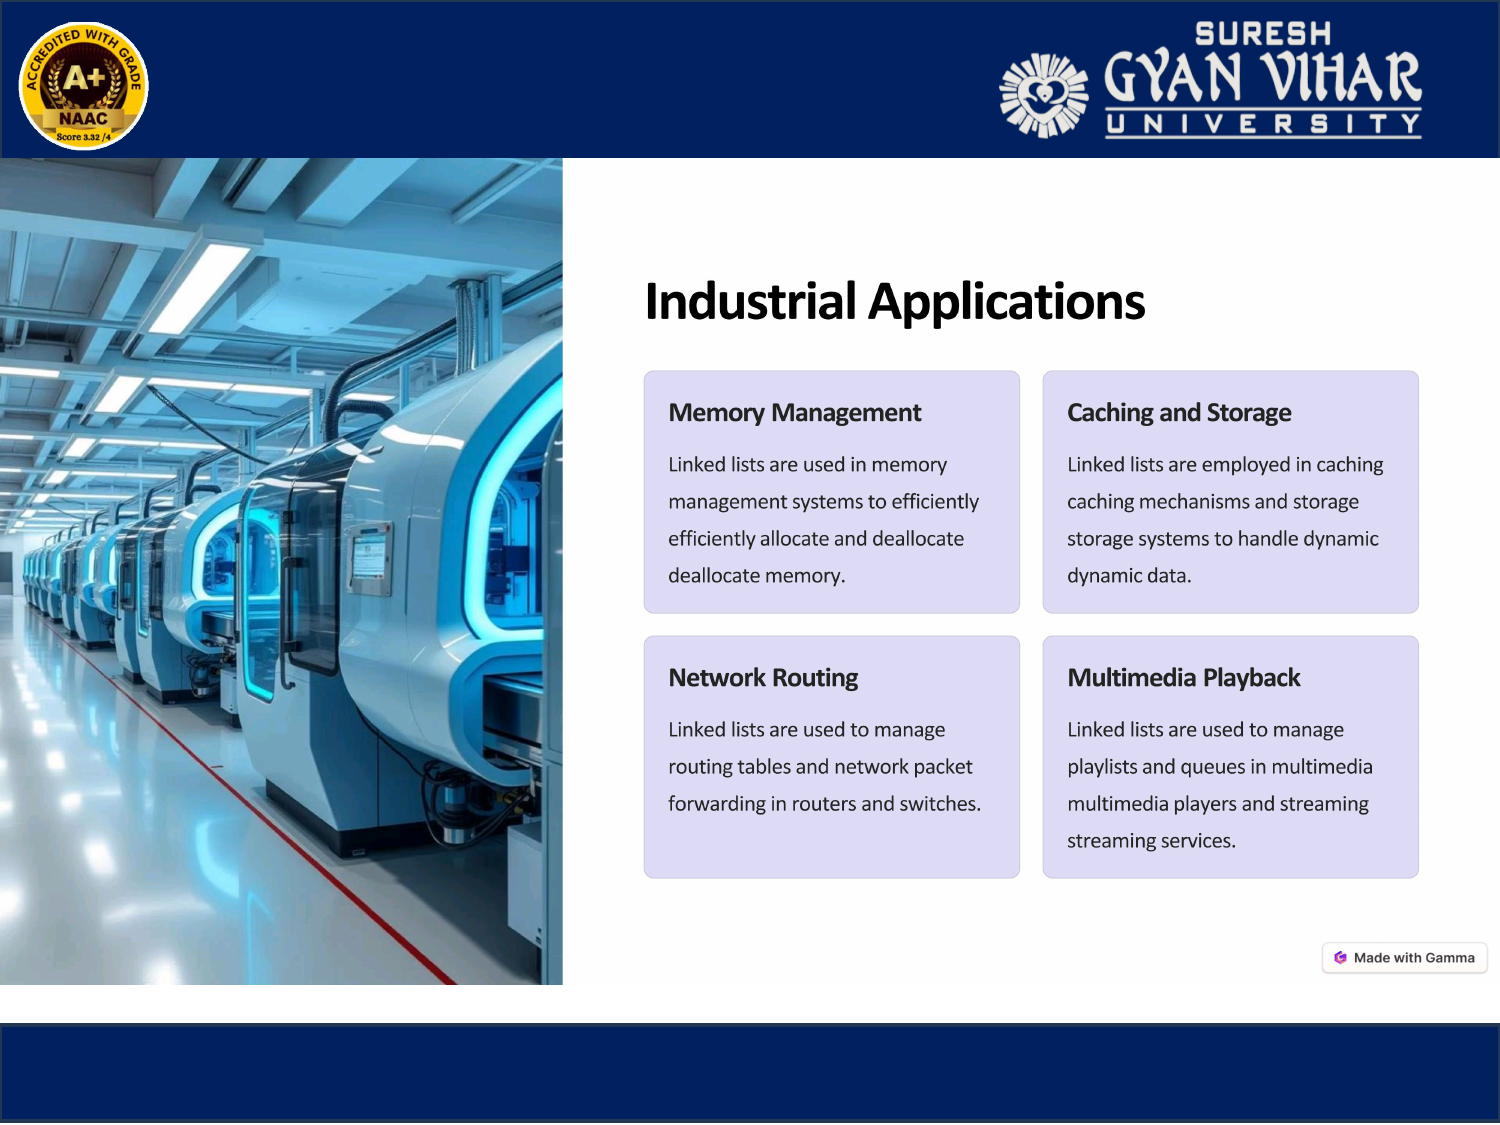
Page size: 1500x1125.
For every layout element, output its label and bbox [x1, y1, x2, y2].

picture [4, 22, 159, 151]
picture [0, 157, 1500, 985]
